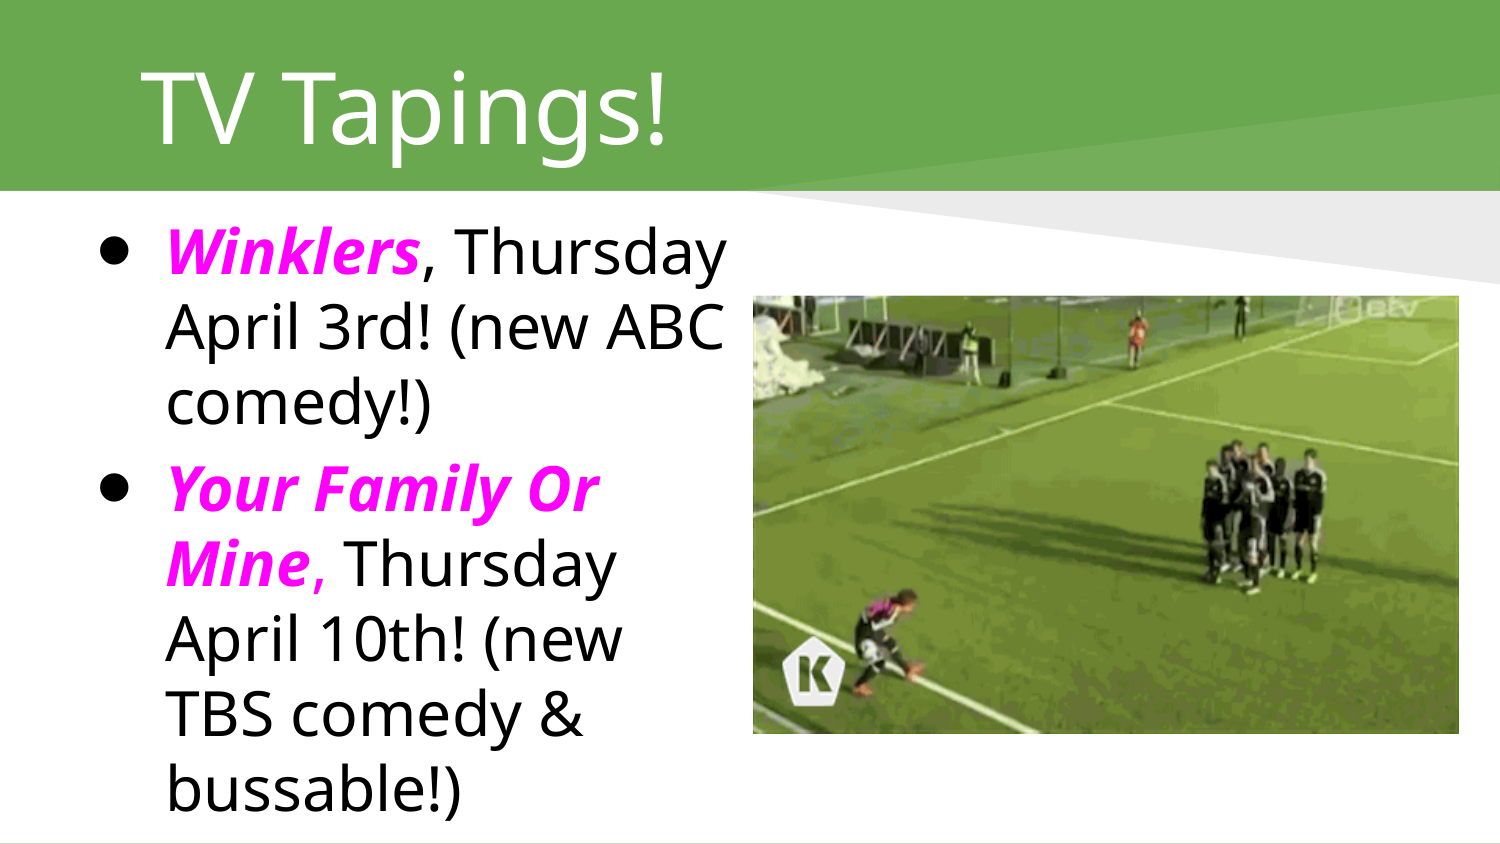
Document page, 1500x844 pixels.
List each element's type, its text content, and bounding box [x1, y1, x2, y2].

title TV Tapings! [75, 33, 1425, 175]
picture [753, 293, 1459, 735]
list Winklers, Thursday April 3rd! (new ABC comedy!) Your Family Or Mine, Thursday April 10th! (new TBS comedy & bussable!) [75, 196, 754, 808]
